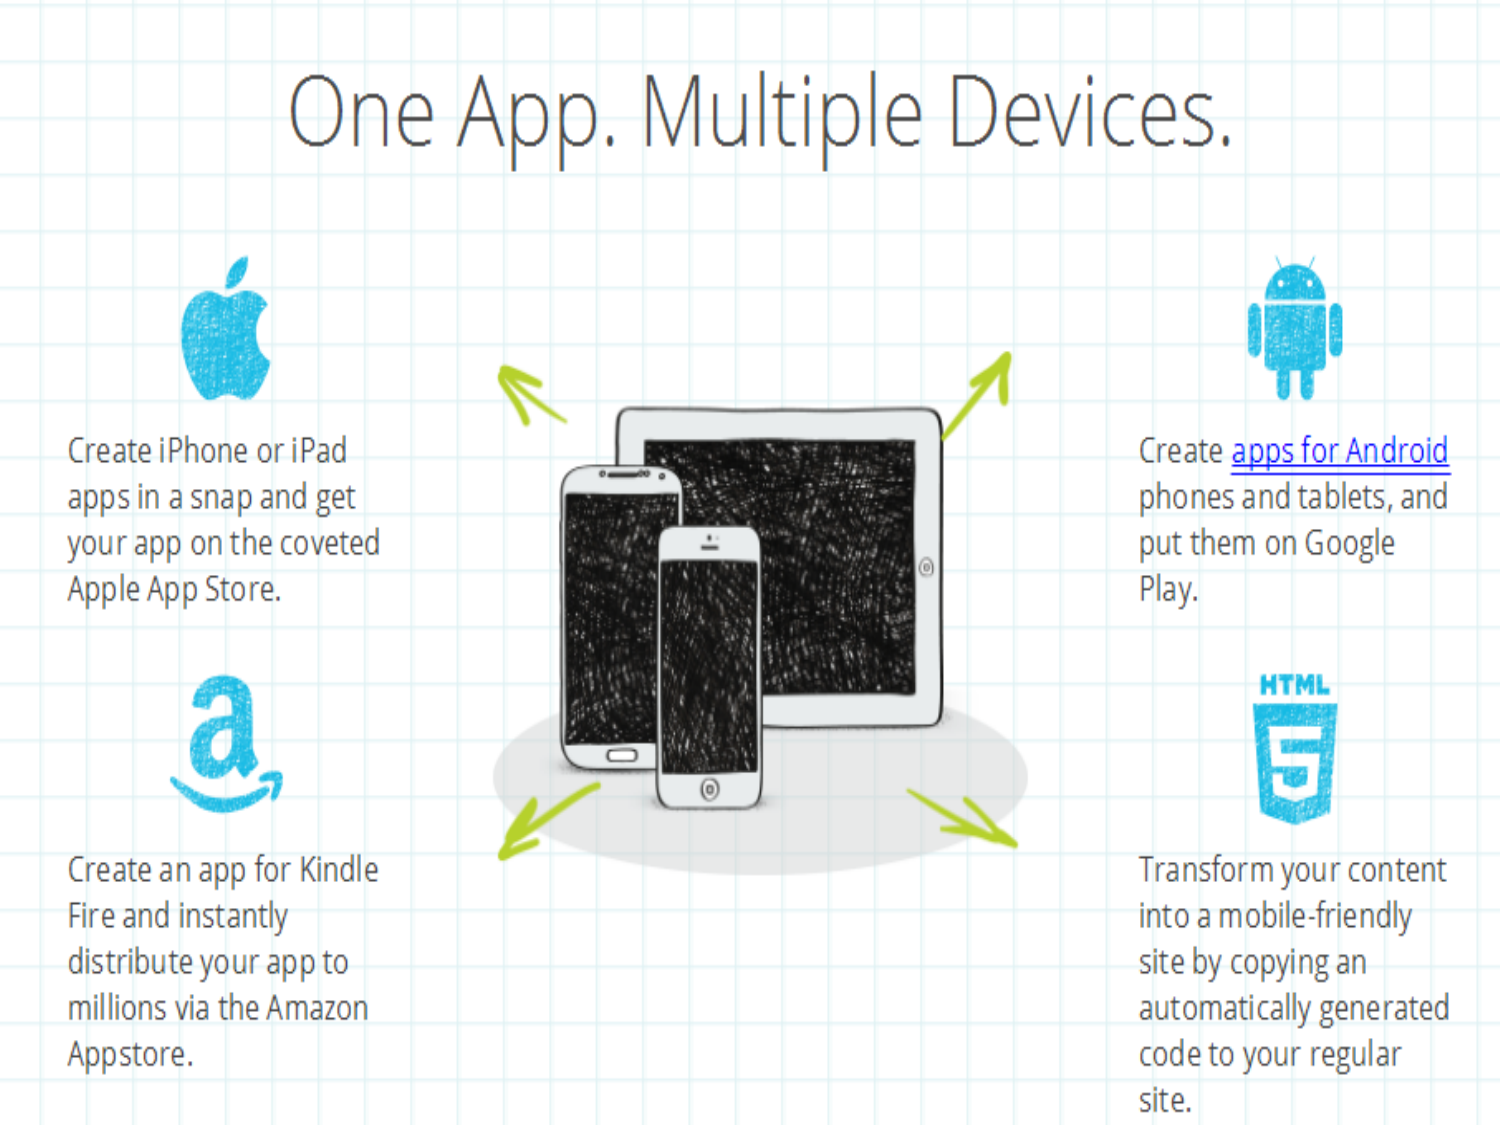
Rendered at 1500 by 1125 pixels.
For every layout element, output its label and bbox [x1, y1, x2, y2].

list [0, 0, 1500, 1125]
